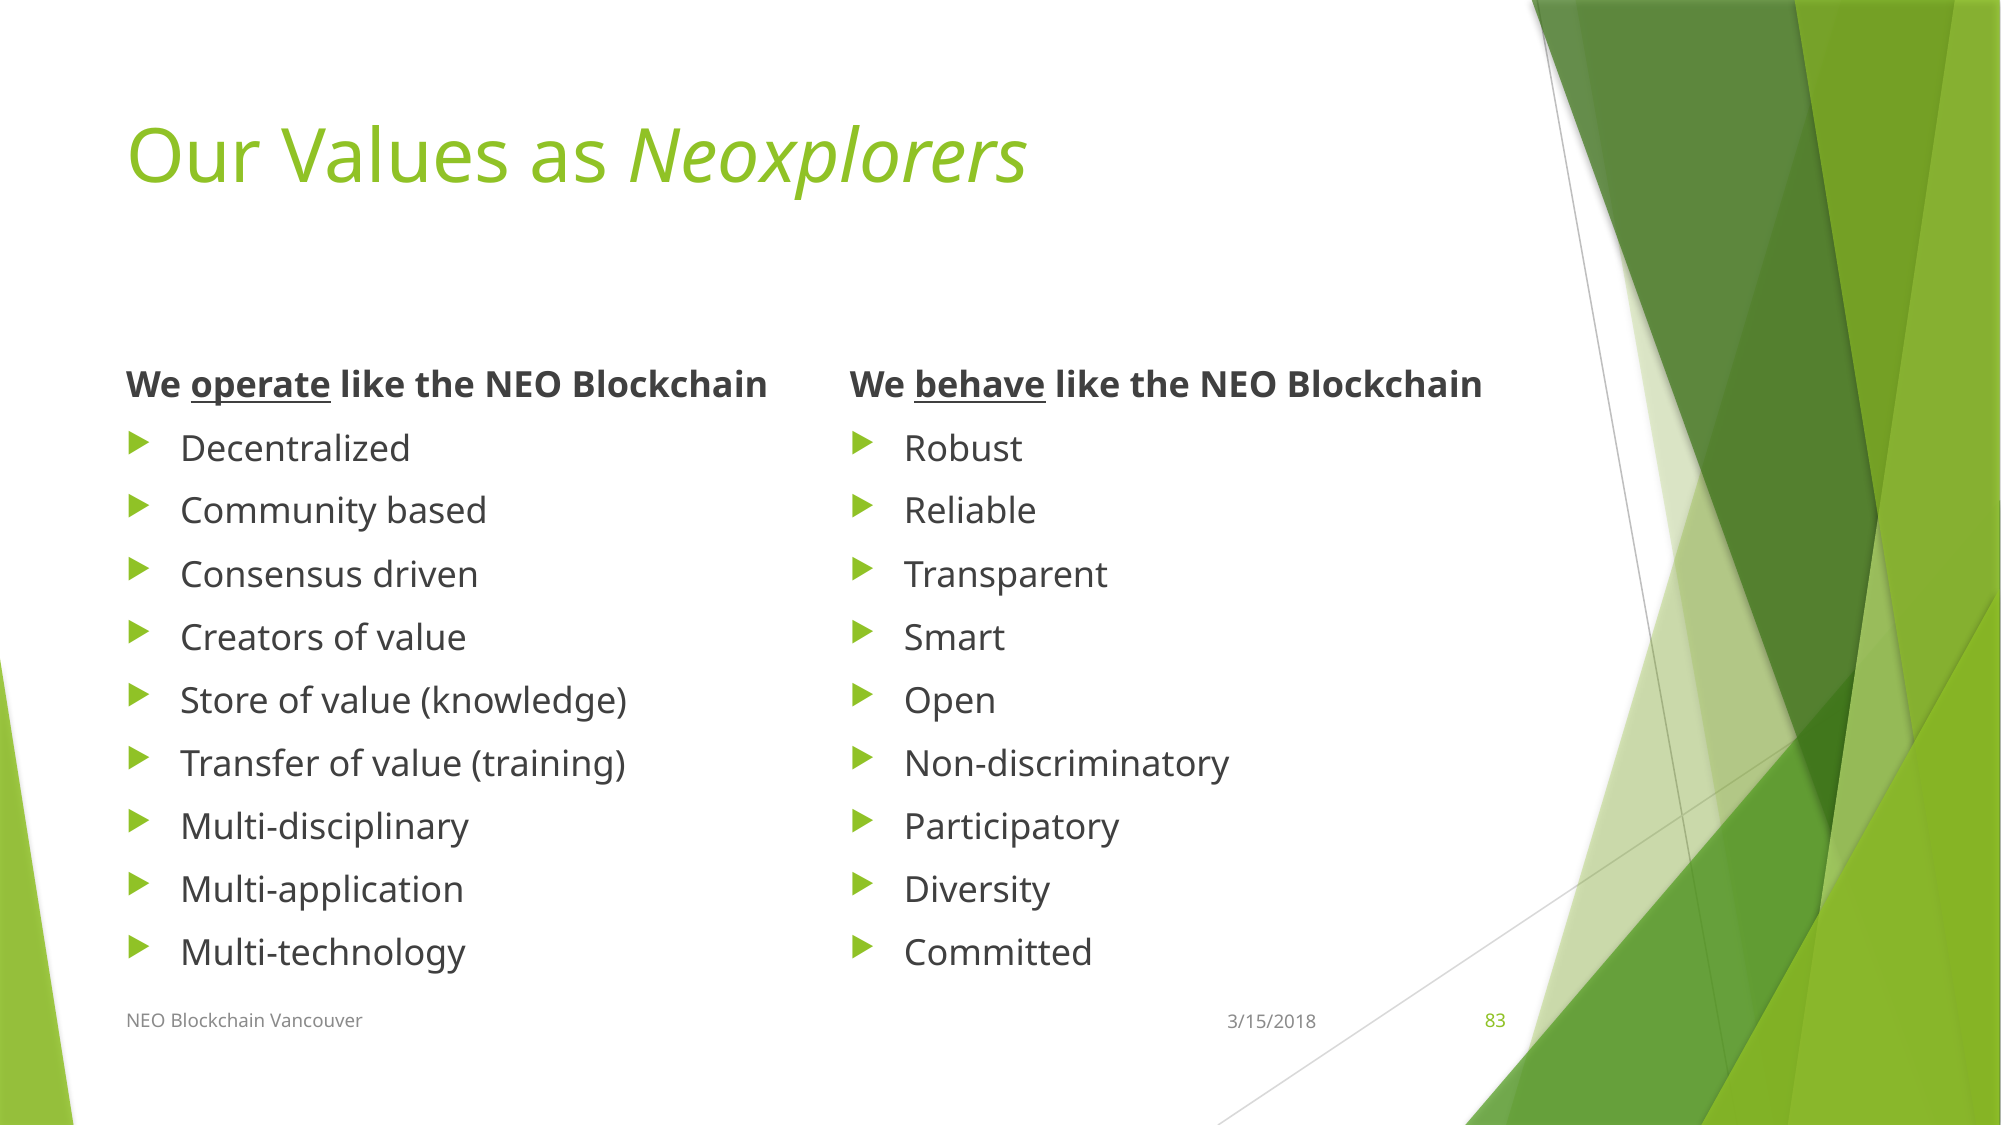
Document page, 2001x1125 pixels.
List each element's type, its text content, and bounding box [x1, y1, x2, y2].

list We behave like the NEO Blockchain Robust Reliable Transparent Smart Open Non-discriminatory Participatory Diversity Committed [834, 354, 1522, 992]
footer NEO Blockchain Vancouver [111, 991, 1145, 1051]
list We operate like the NEO Blockchain Decentralized Community based Consensus driven Creators of value Store of value (knowledge) Transfer of value (training) Multi-disciplinary Multi-application Multi-technology [111, 354, 798, 991]
slide_number 83 [1409, 991, 1522, 1051]
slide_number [1181, 991, 1332, 1051]
title Our Values as Neoxplorers [111, 99, 1794, 268]
